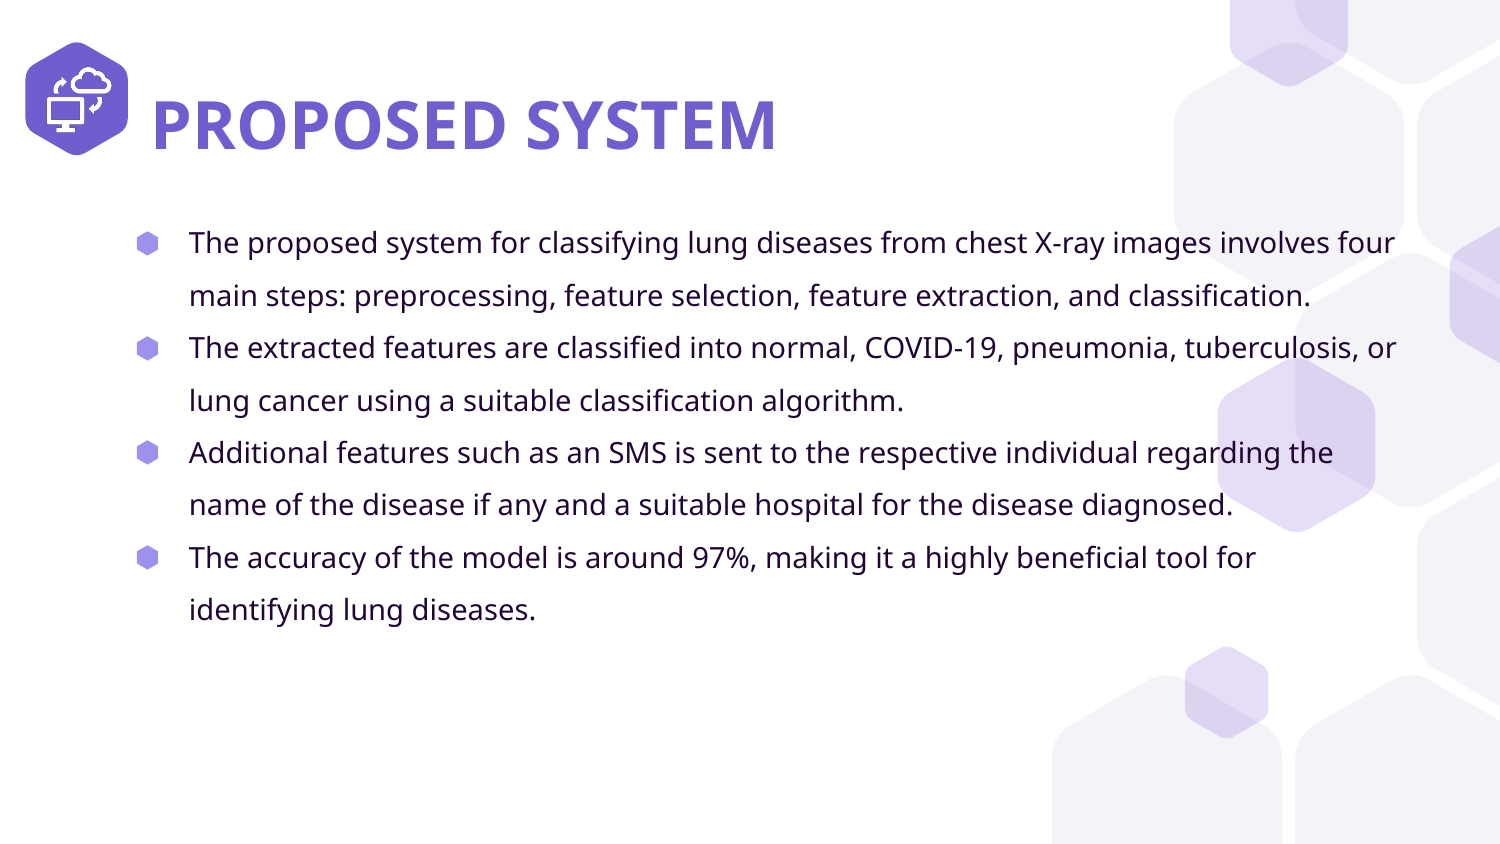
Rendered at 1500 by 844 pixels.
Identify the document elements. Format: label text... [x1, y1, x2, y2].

picture [41, 62, 118, 138]
list The proposed system for classifying lung diseases from chest X-ray images involves four main steps: preprocessing, feature selection, feature extraction, and classification. The extracted features are classified into normal, COVID-19, pneumonia, tuberculosis, or lung cancer using a suitable classification algorithm. Additional features such as an SMS is sent to the respective individual regarding the name of the disease if any and a suitable hospital for the disease diagnosed. The accuracy of the model is around 97%, making it a highly beneficial tool for identifying lung diseases. [113, 206, 1409, 687]
title PROPOSED SYSTEM [150, 62, 1375, 206]
